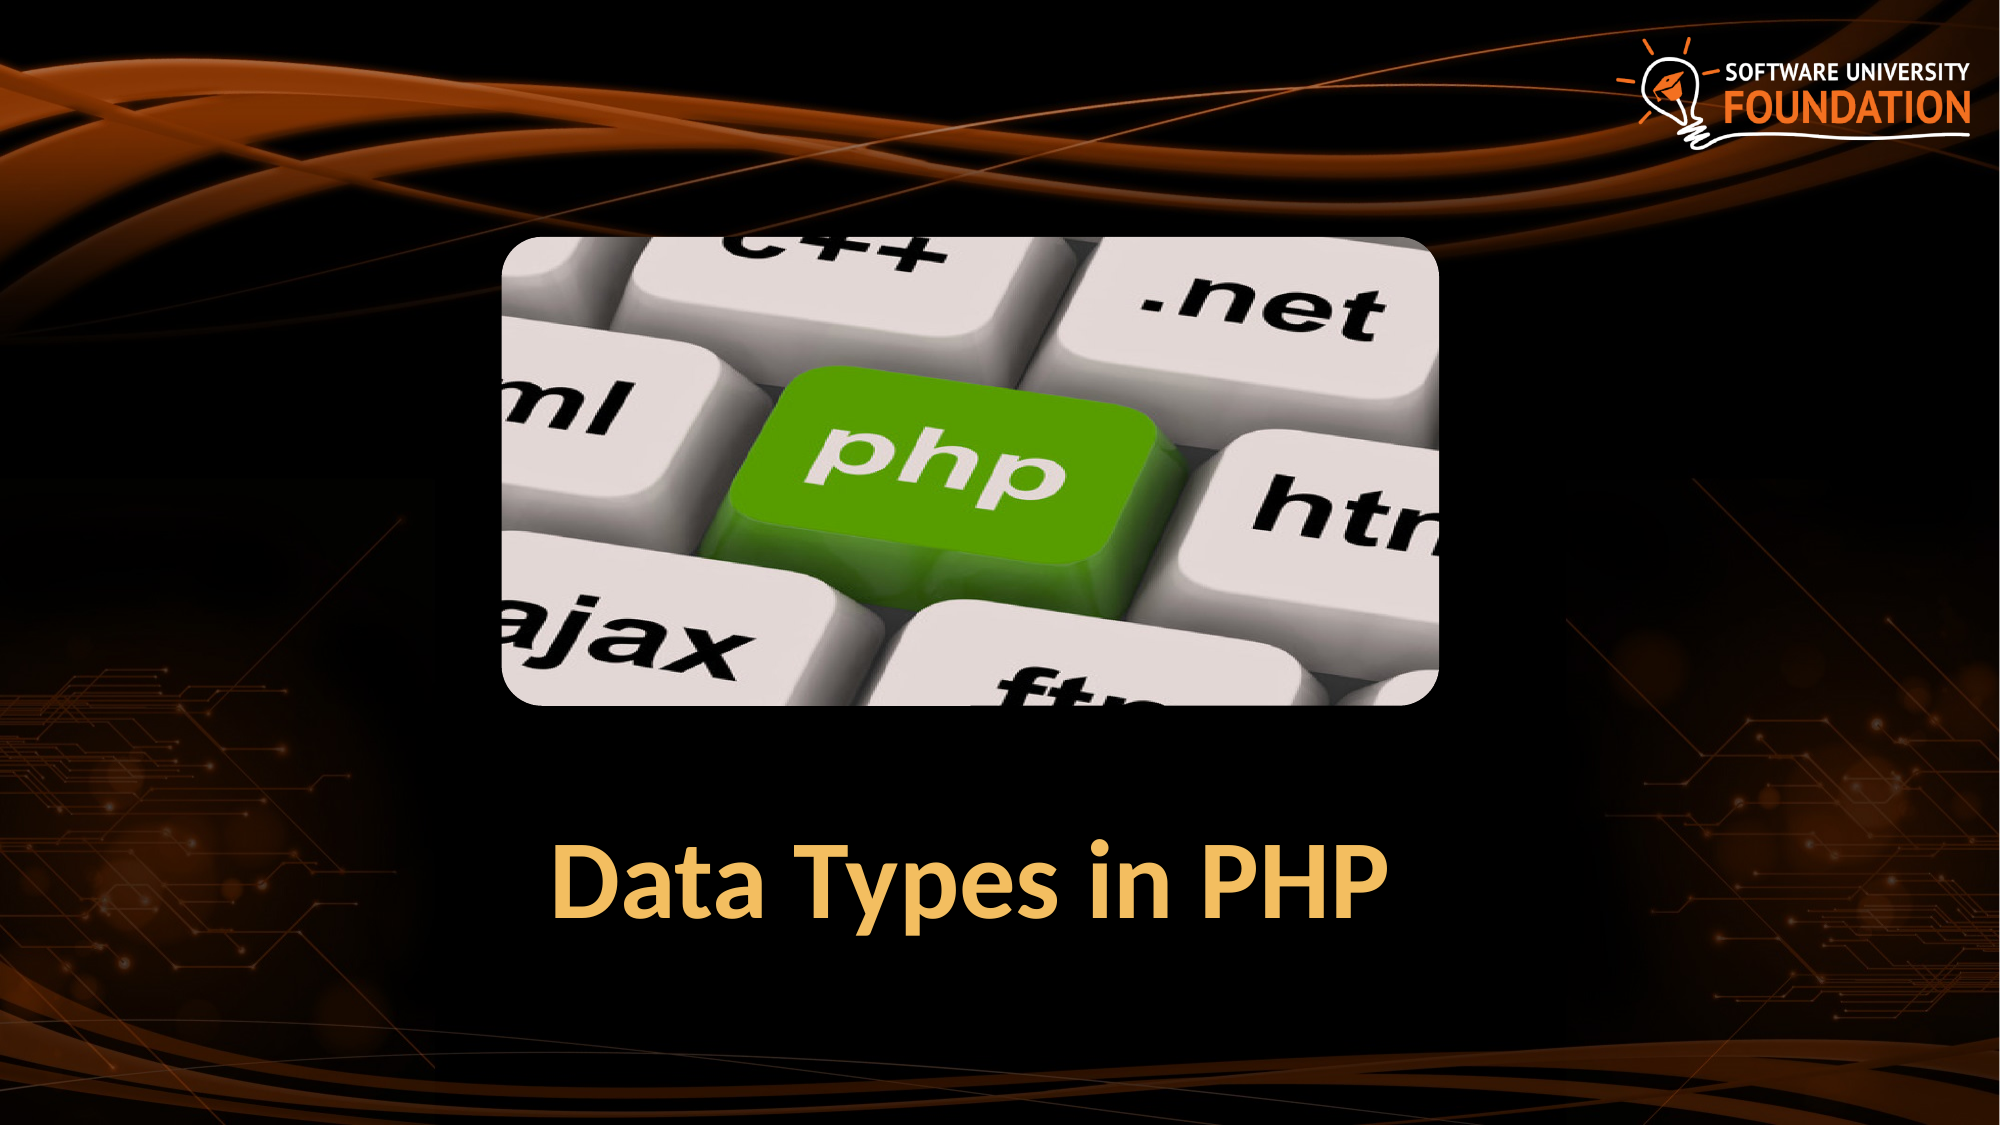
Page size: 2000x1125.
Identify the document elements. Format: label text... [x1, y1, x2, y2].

picture [0, 0, 2000, 1125]
title Data Types in PHP [237, 785, 1704, 948]
